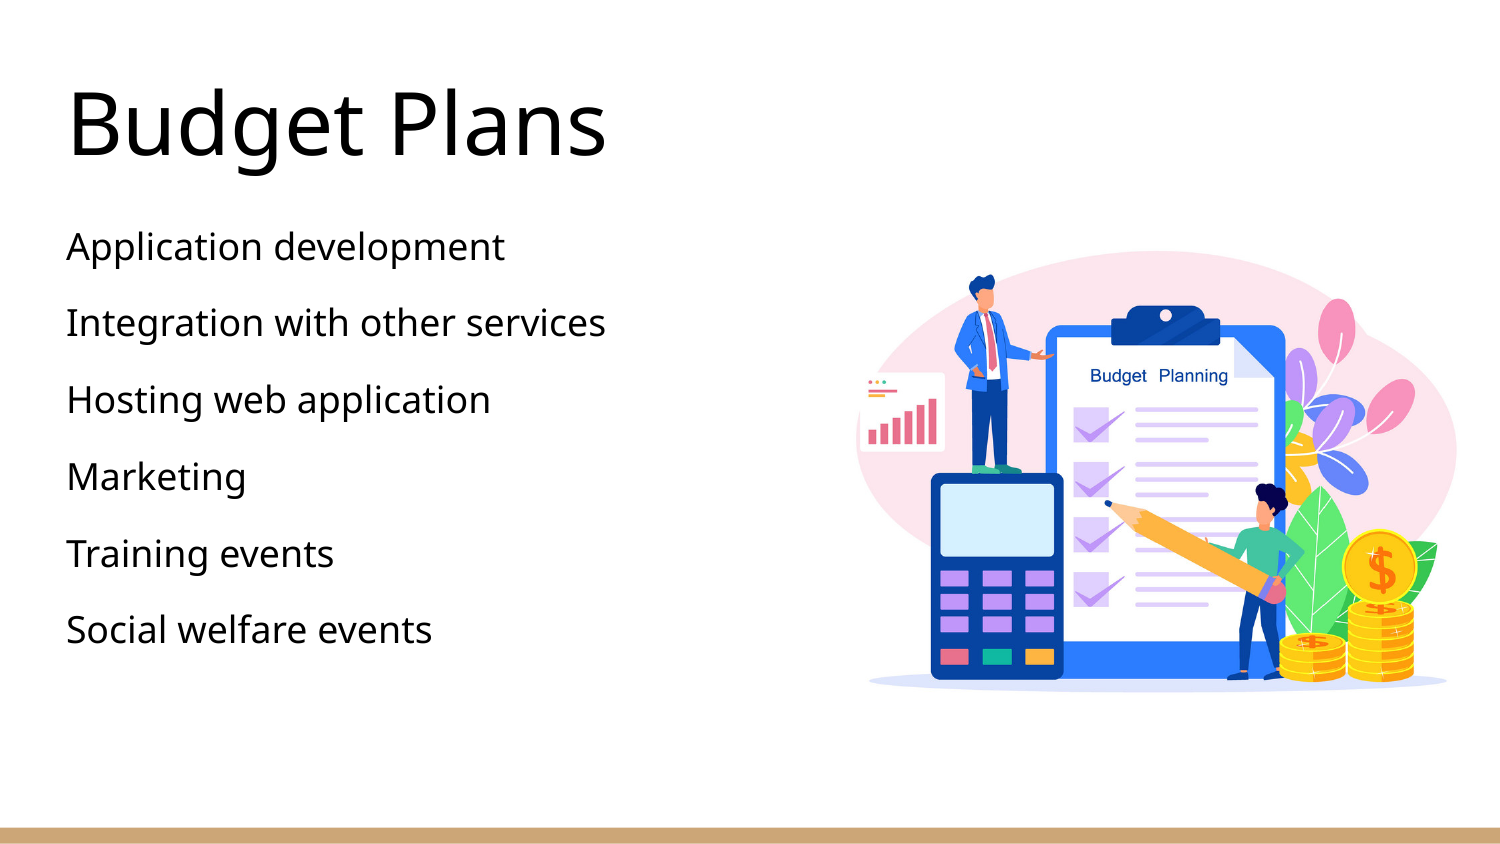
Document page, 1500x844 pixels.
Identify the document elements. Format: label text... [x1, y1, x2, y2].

title Budget Plans [51, 51, 1449, 189]
list Application development Integration with other services Hosting web application Marketing Training events Social welfare events [51, 200, 944, 752]
picture [822, 233, 1490, 709]
